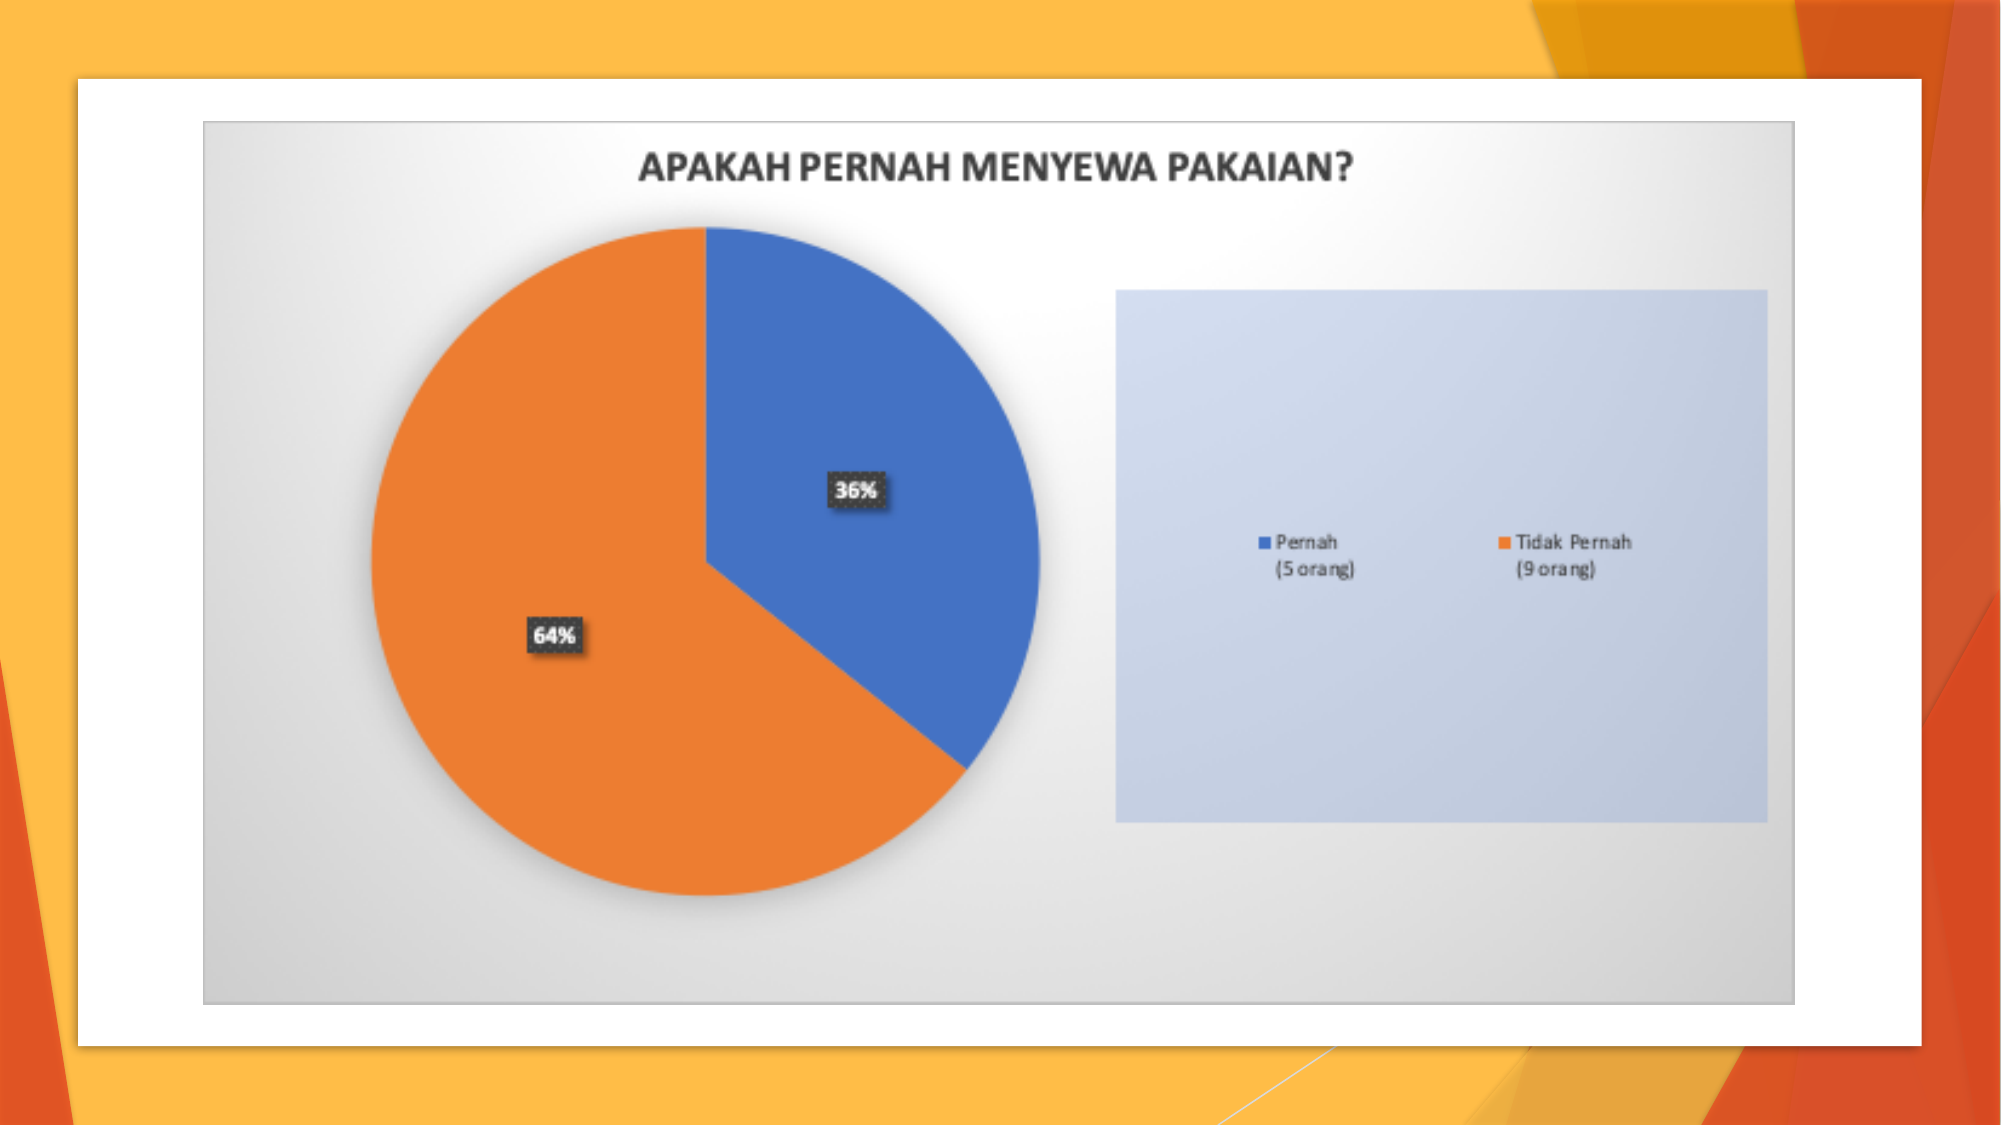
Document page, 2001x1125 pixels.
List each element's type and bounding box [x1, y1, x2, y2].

text_box [0, 0, 2000, 1125]
list [203, 121, 1795, 1006]
